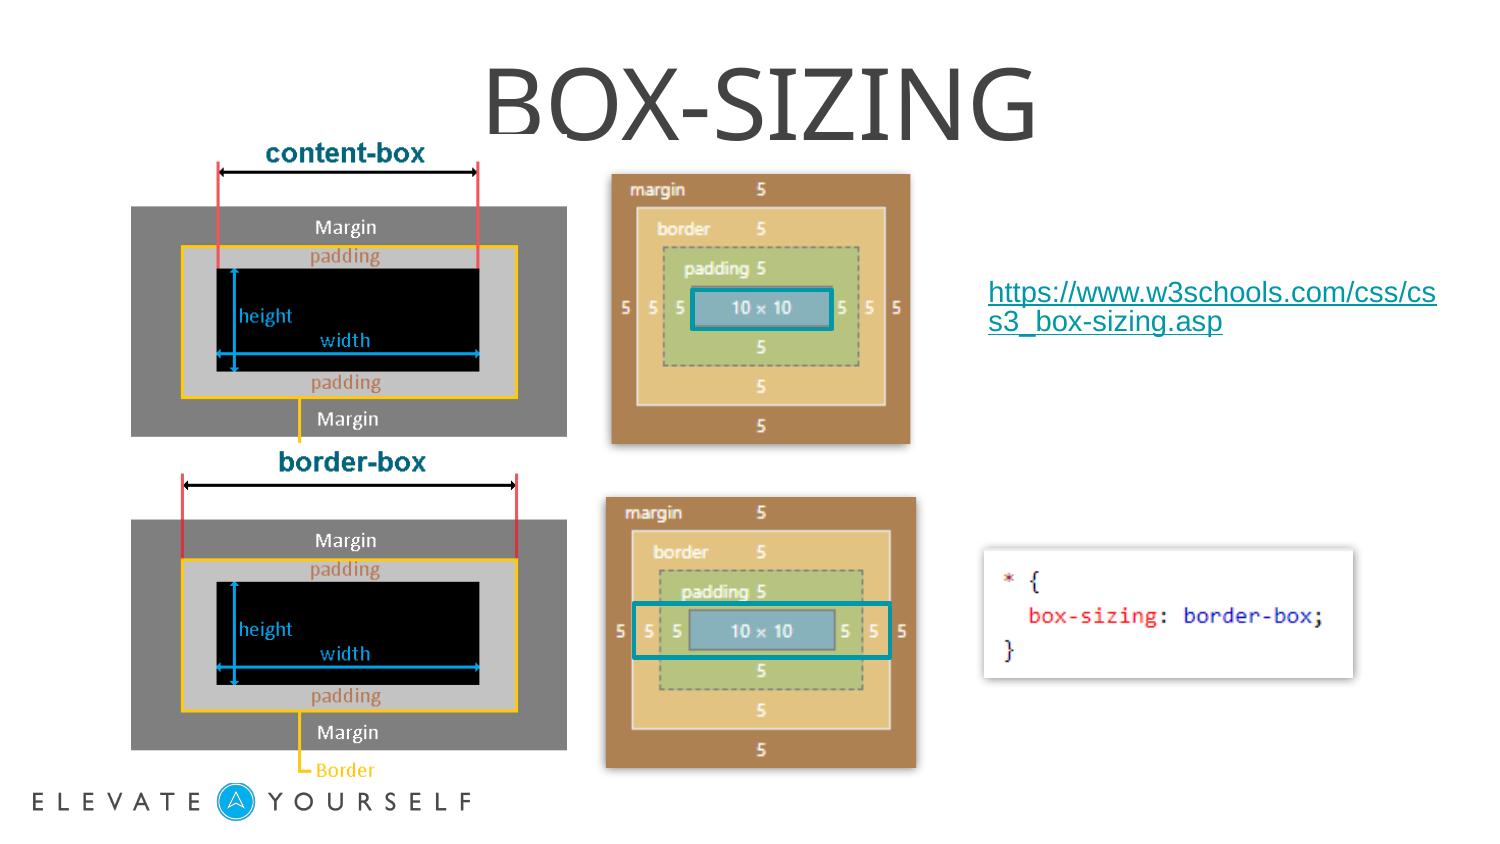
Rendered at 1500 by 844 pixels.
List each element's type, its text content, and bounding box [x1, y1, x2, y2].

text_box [611, 174, 911, 444]
text_box https://www.w3schools.com/css/css3_box-sizing.asp [973, 258, 1466, 324]
picture [983, 547, 1354, 679]
text_box BOX-SIZING [183, 24, 1339, 322]
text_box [605, 497, 917, 768]
picture [33, 134, 568, 821]
